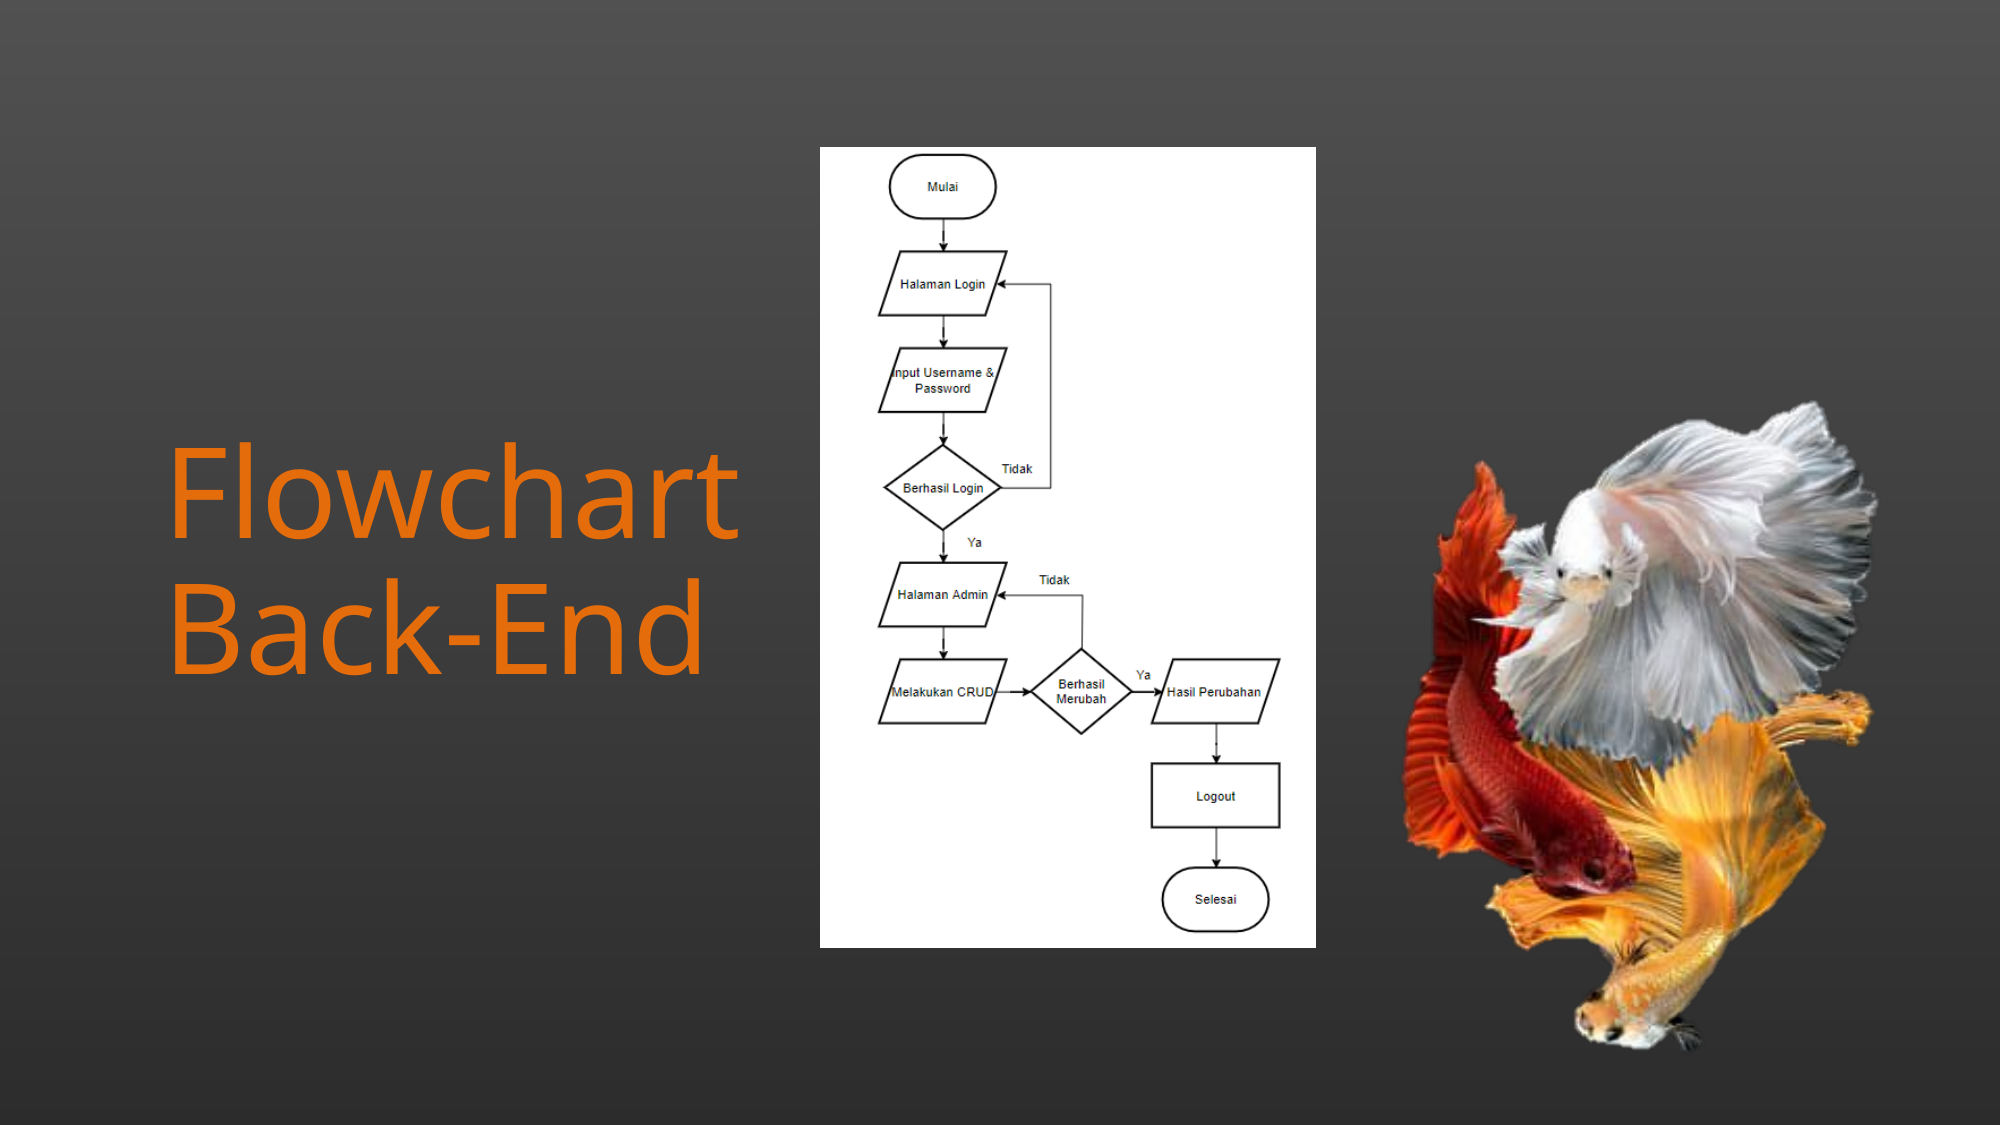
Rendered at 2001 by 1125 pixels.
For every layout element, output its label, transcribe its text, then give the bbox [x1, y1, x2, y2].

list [820, 147, 1316, 948]
title Flowchart Back-End [149, 348, 795, 710]
picture [1315, 256, 1943, 1125]
